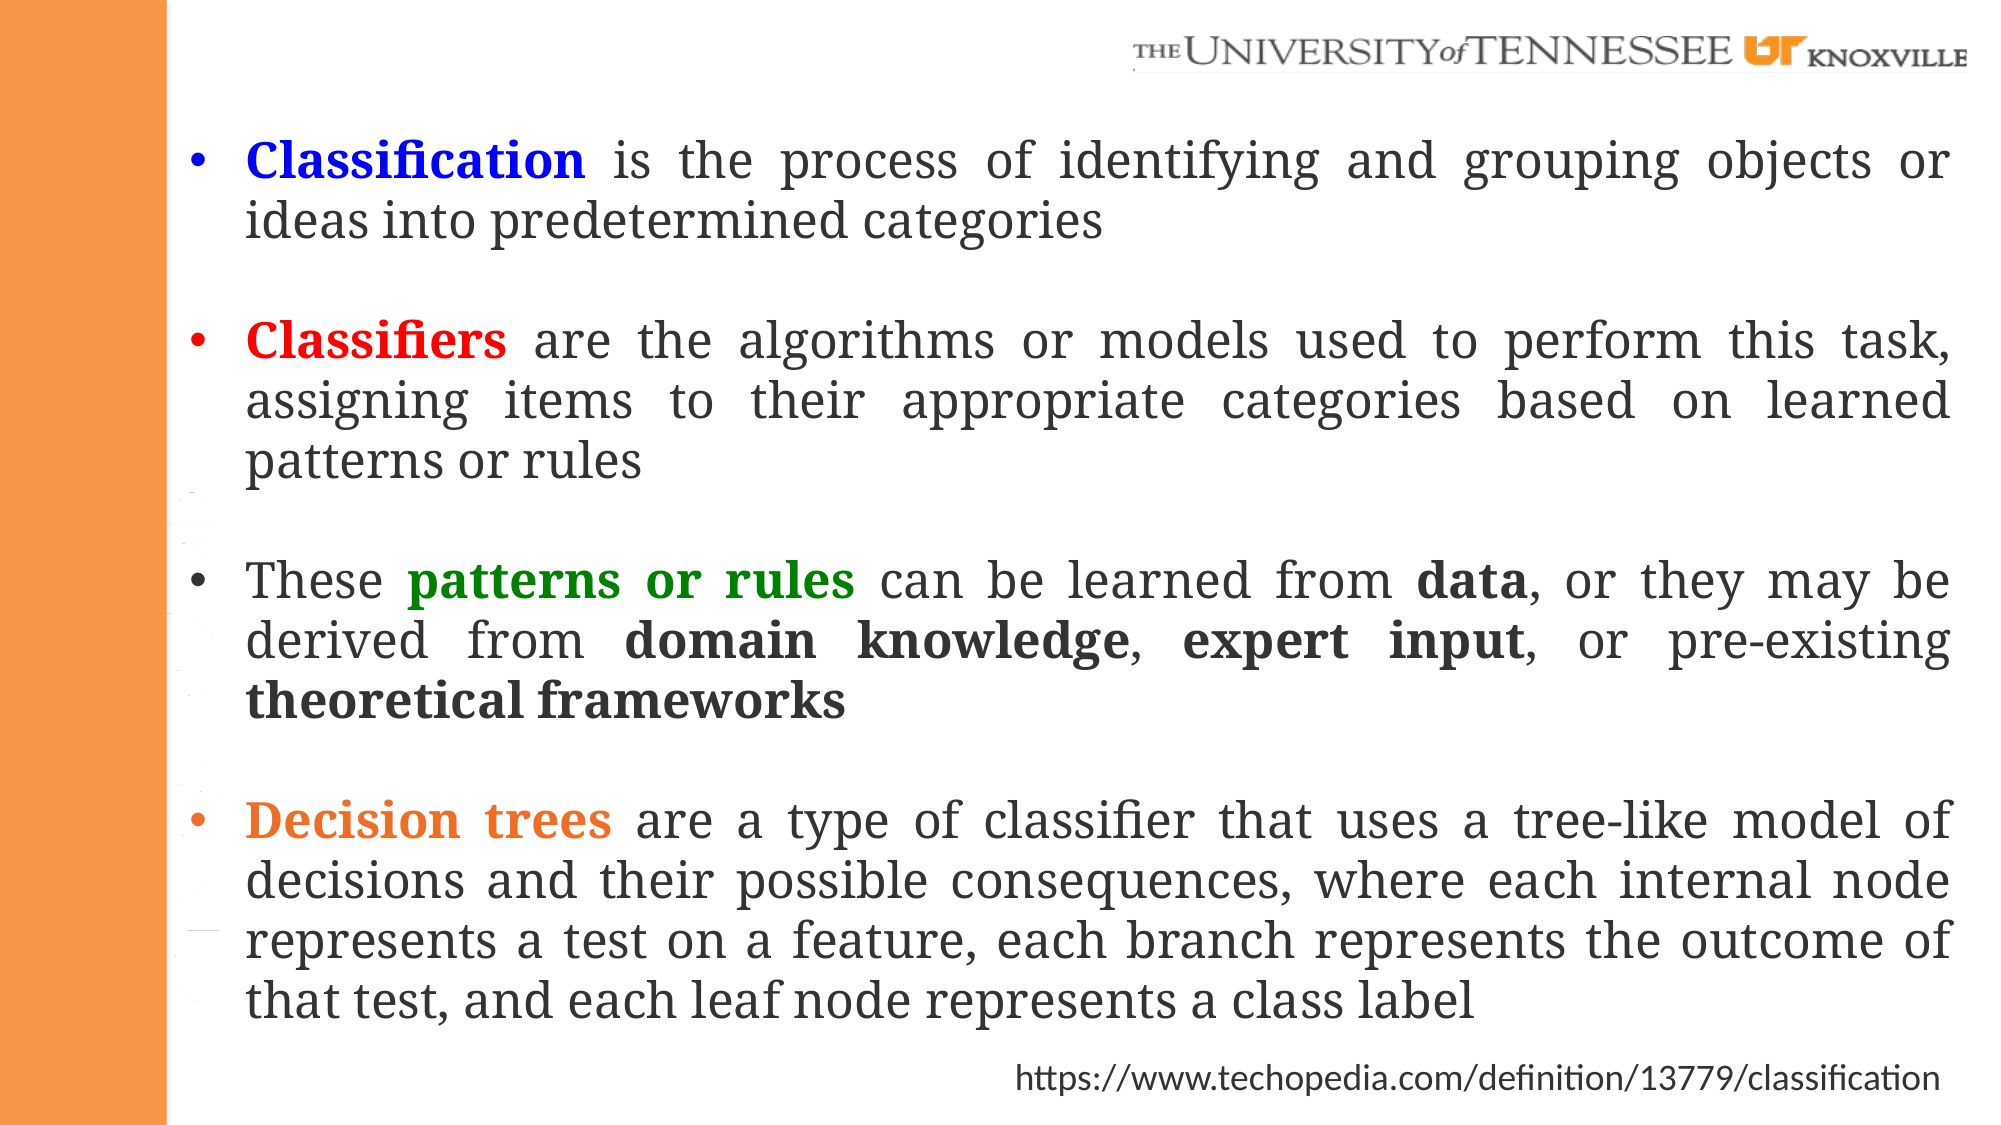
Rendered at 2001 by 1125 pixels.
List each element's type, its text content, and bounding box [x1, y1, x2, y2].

text_box Classification is the process of identifying and grouping objects or ideas into predetermined categories Classifiers are the algorithms or models used to perform this task, assigning items to their appropriate categories based on learned patterns or rules These patterns or rules can be learned from data, or they may be derived from domain knowledge, expert input, or pre-existing theoretical frameworks Decision trees are a type of classifier that uses a tree-like model of decisions and their possible consequences, where each internal node represents a test on a feature, each branch represents the outcome of that test, and each leaf node represents a class label [174, 121, 1967, 1037]
text_box https://www.techopedia.com/definition/13779/classification [999, 1045, 2000, 1106]
